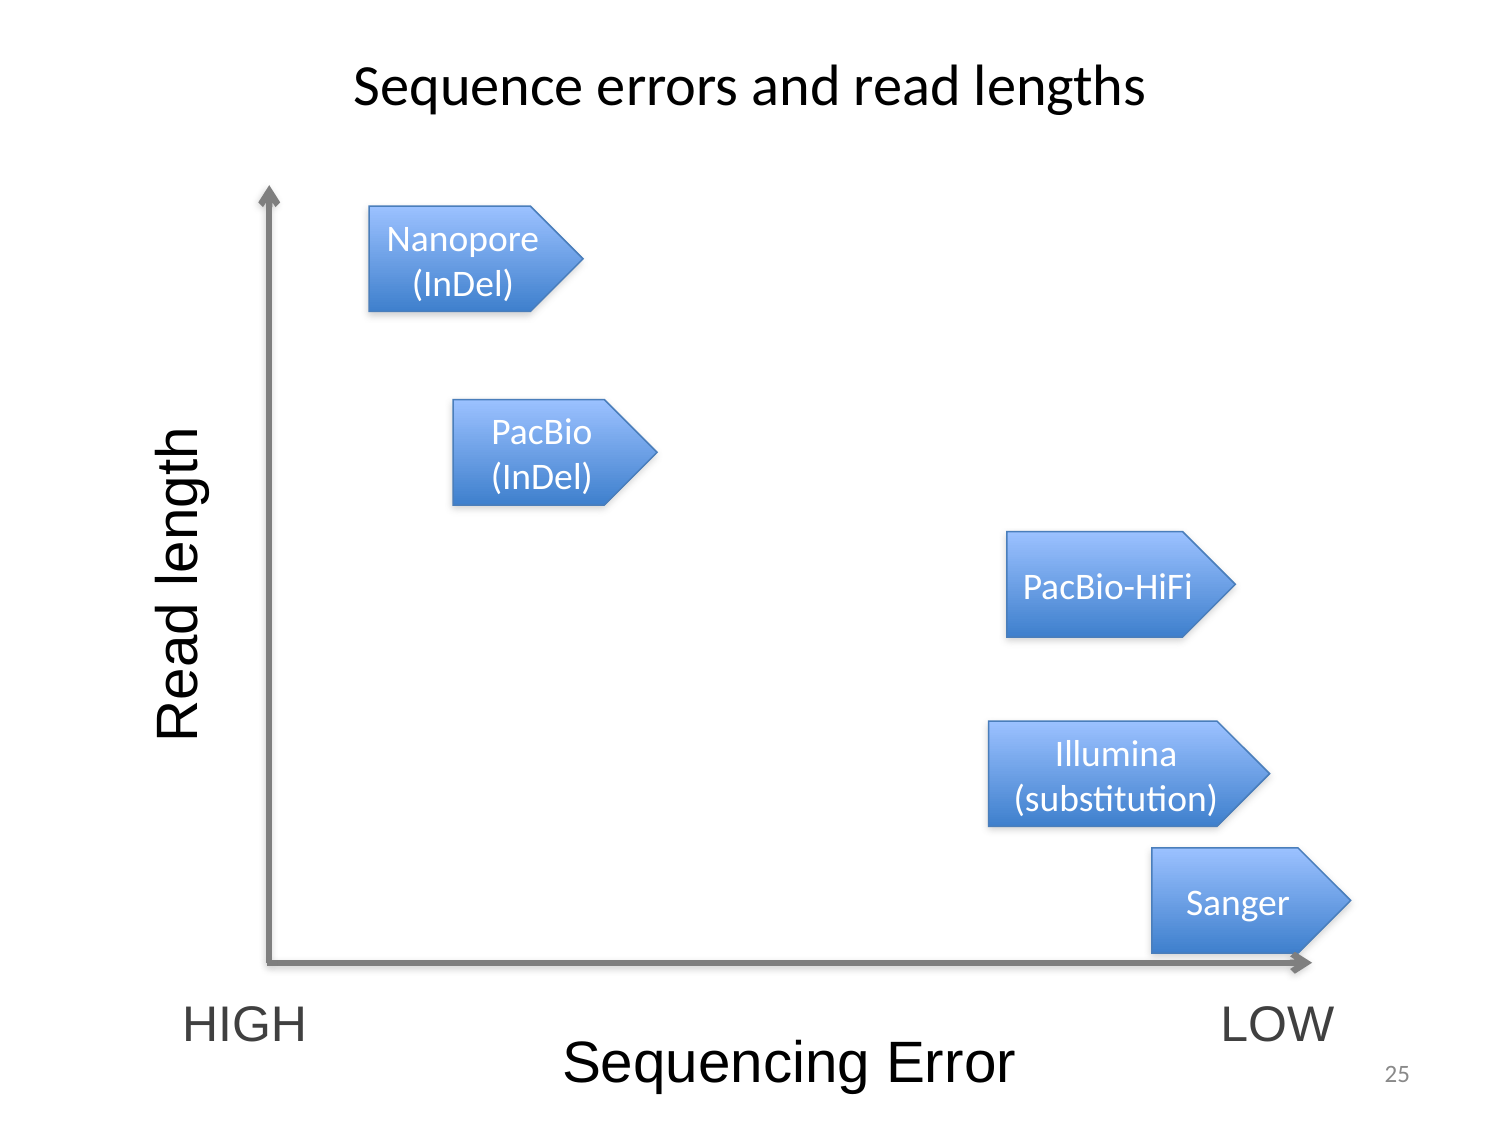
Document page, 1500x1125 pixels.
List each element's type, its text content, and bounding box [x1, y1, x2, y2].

title Sequence errors and read lengths [75, 32, 1425, 133]
text_box PacBio (InDel) [453, 399, 658, 506]
text_box HIGH [167, 984, 323, 1060]
text_box Nanopore (InDel) [369, 206, 584, 312]
text_box Illumina (substitution) [988, 721, 1270, 827]
text_box Sanger [1151, 847, 1351, 954]
slide_number 25 [1074, 1042, 1425, 1103]
text_box PacBio-HiFi [1006, 531, 1236, 638]
text_box LOW [1205, 984, 1350, 1060]
text_box Read length [131, 412, 217, 757]
text_box Sequencing Error [547, 1016, 1032, 1102]
